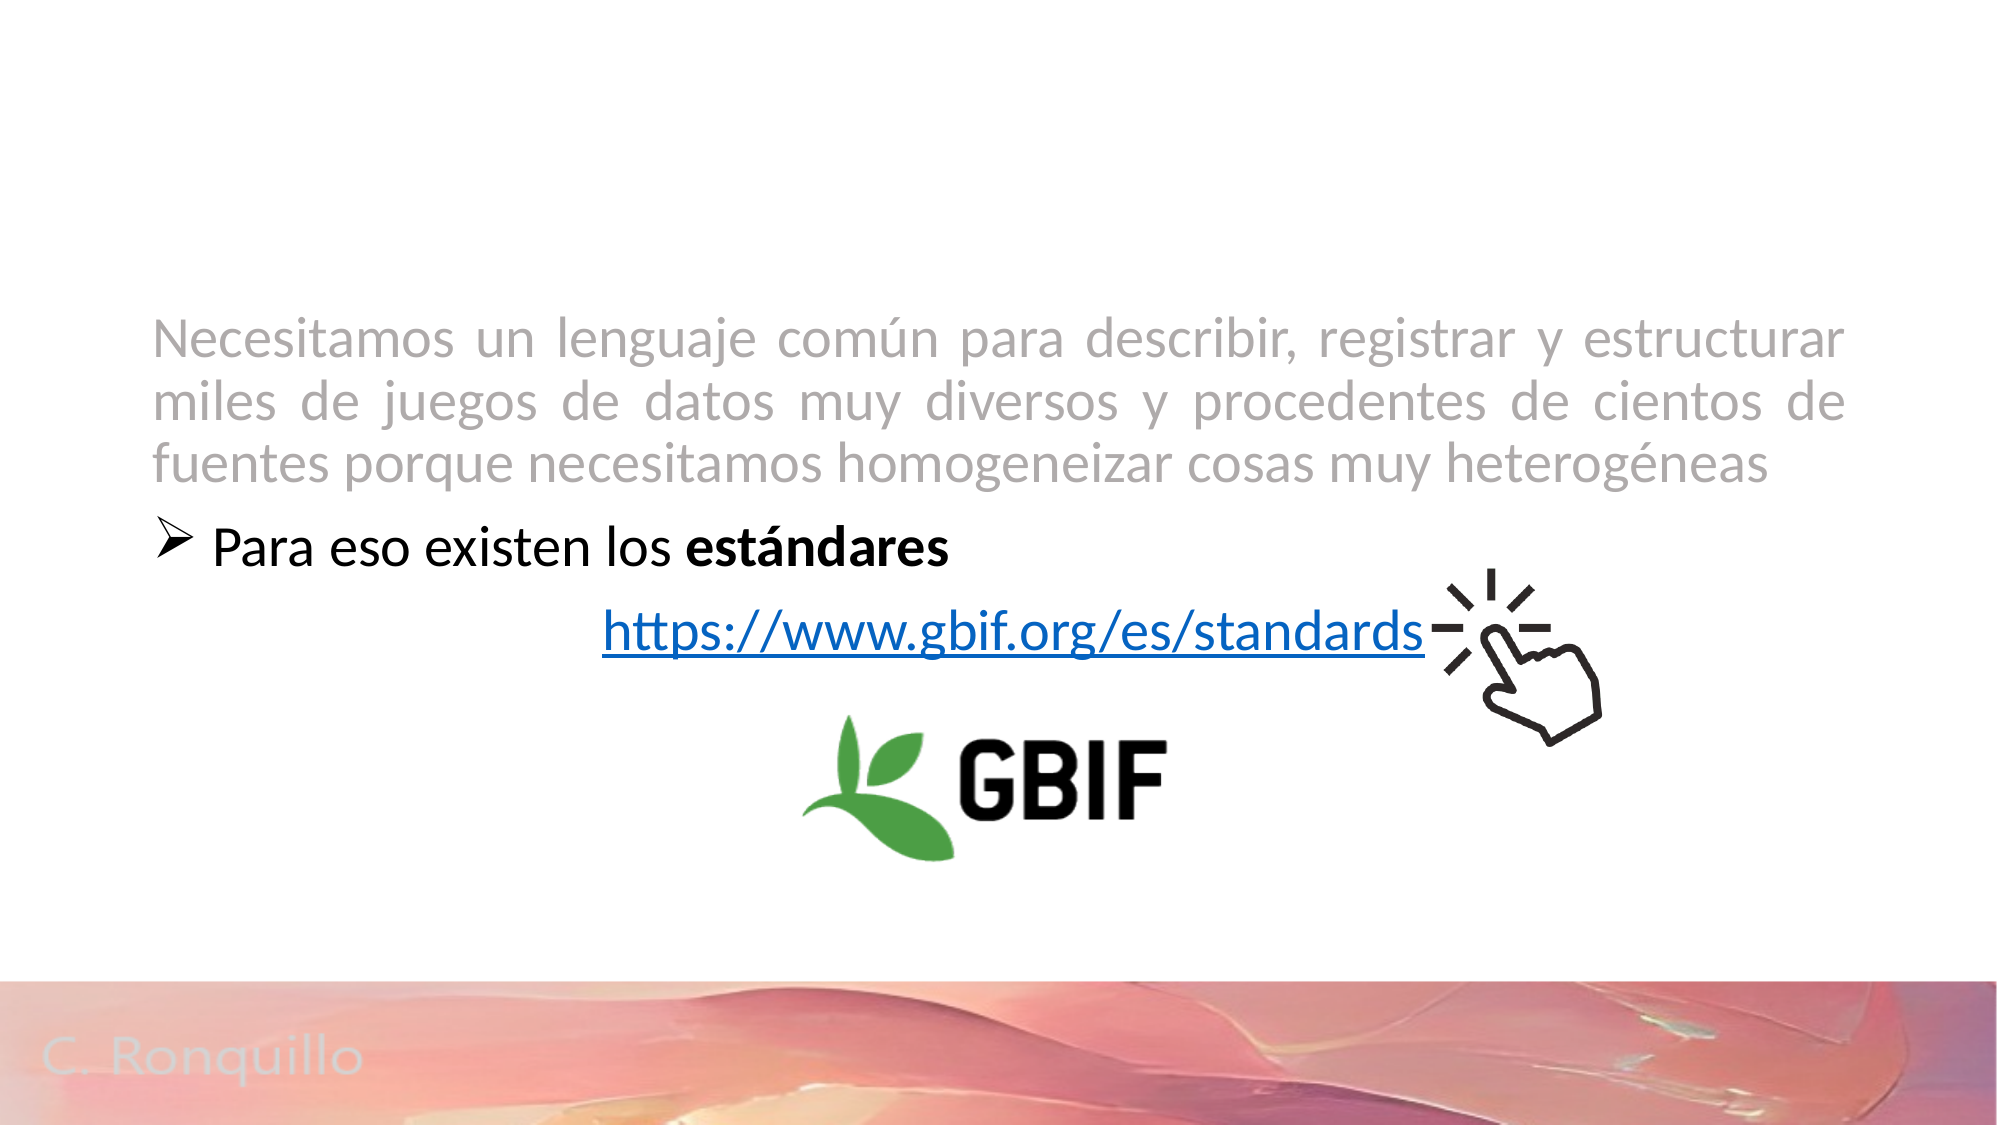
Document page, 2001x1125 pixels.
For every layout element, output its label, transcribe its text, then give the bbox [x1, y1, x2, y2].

picture [1425, 566, 1608, 749]
picture [748, 632, 1218, 944]
list Necesitamos un lenguaje común para describir, registrar y estructurar miles de juegos de datos muy diversos y procedentes de cientos de fuentes porque necesitamos homogeneizar cosas muy heterogéneas Para eso existen los estándares https://www.gbif.org/es/standards [137, 299, 1863, 1014]
table_cell [0, 0, 2000, 1125]
